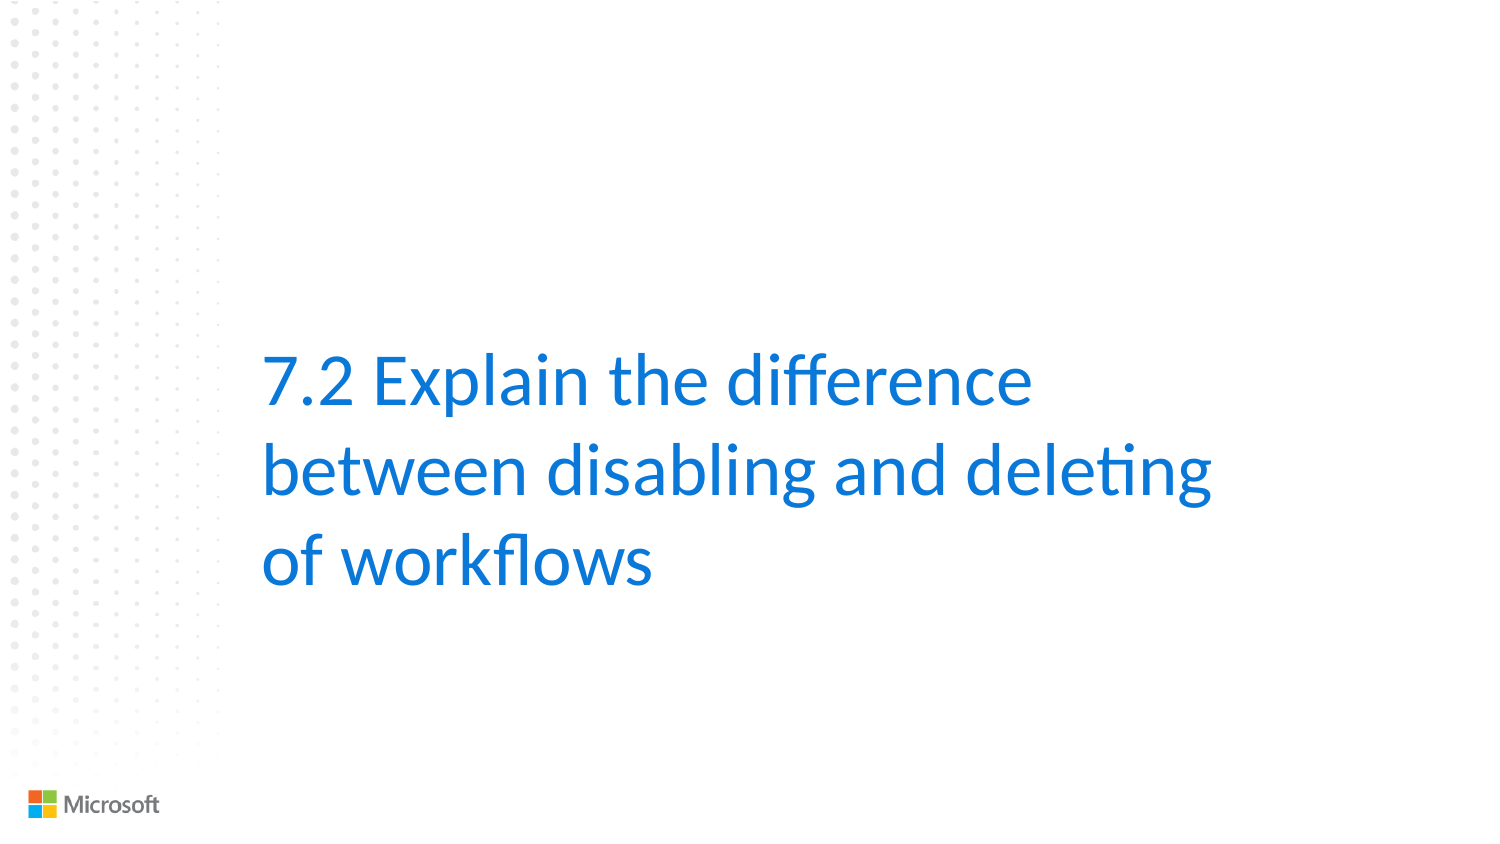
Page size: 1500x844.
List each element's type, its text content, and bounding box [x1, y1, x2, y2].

picture [0, 1, 1500, 844]
text_box 7.2 Explain the difference between disabling and deleting of workflows [246, 323, 1254, 450]
